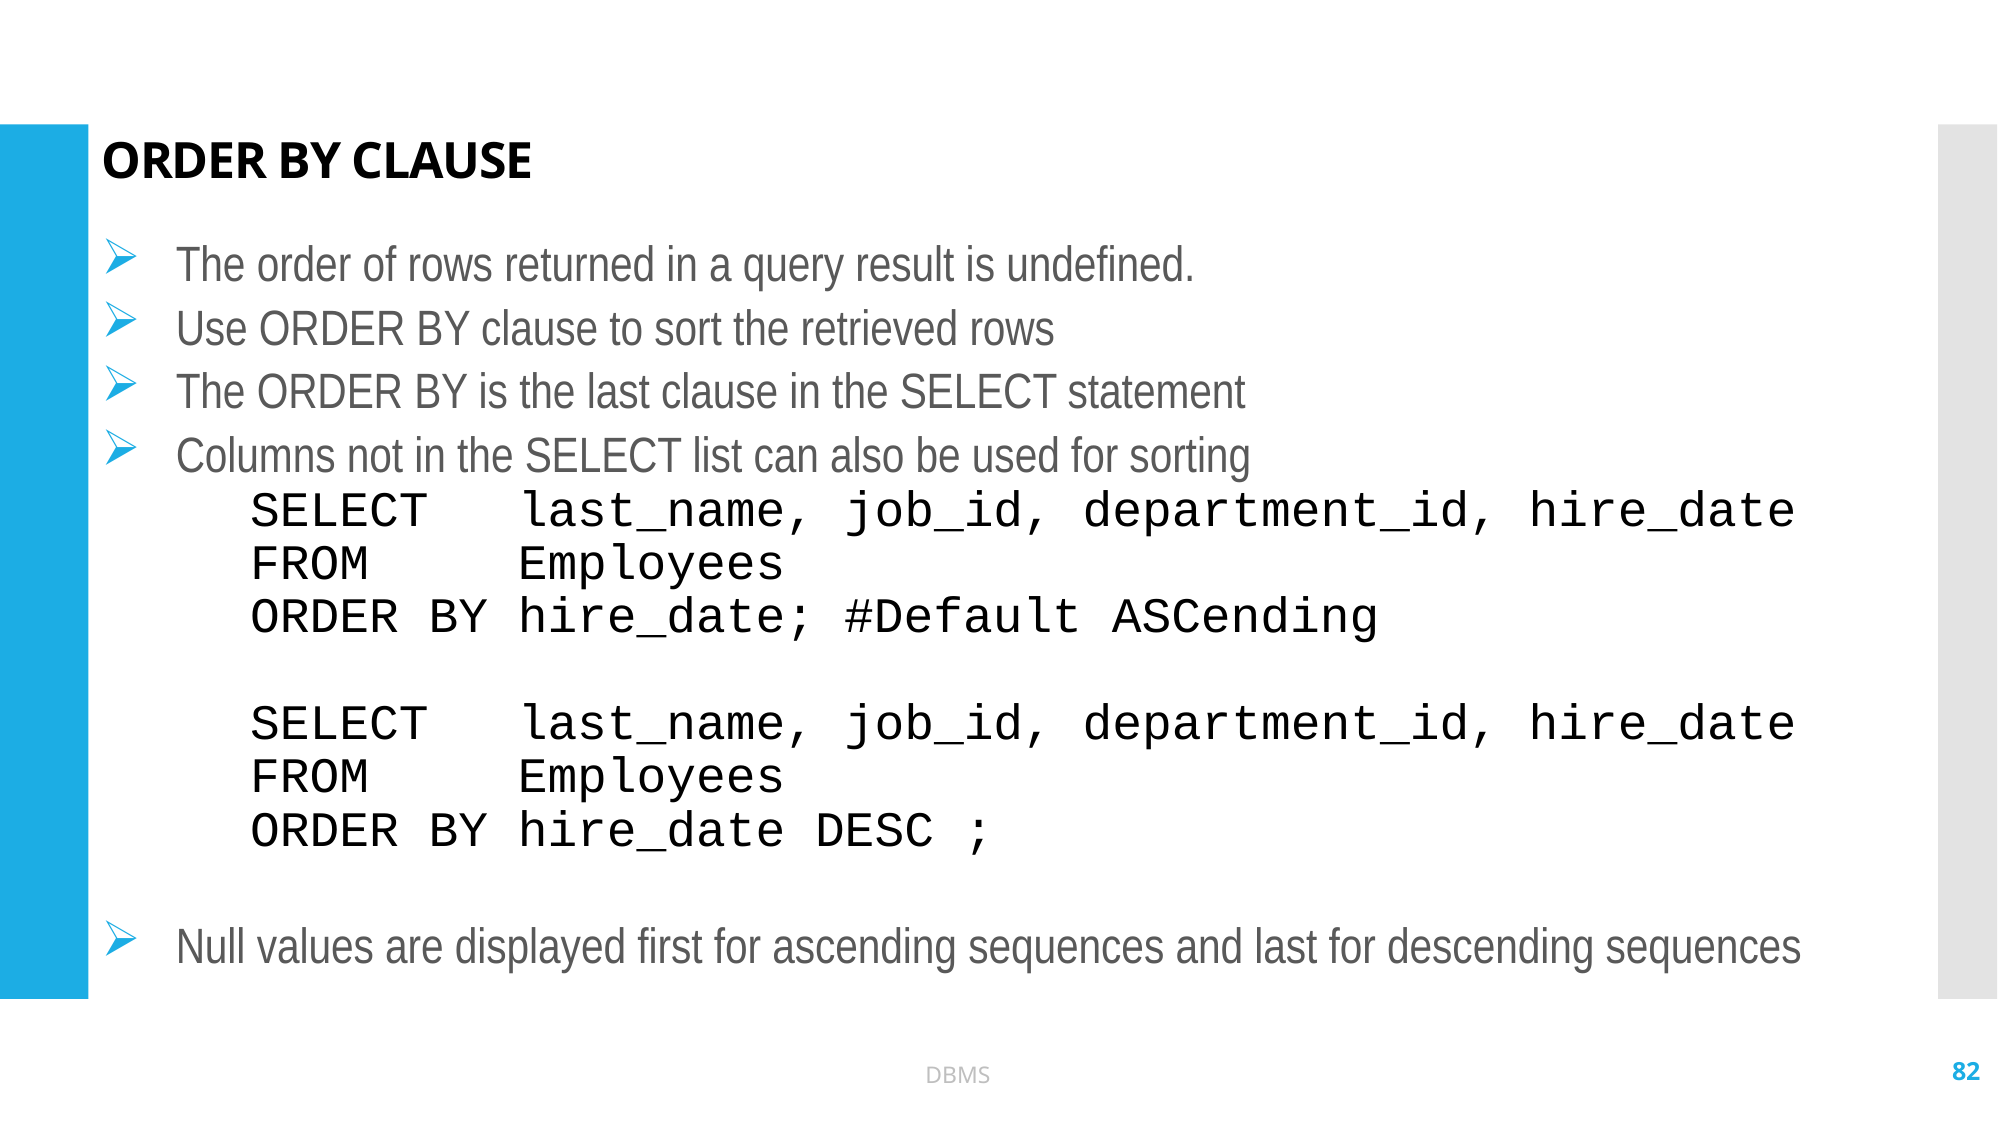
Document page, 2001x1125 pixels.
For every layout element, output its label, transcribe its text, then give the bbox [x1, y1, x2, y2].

title ORDER BY CLAUSE [86, 128, 1653, 189]
slide_number 82 [1744, 1042, 1996, 1103]
list The order of rows returned in a query result is undefined. Use ORDER BY clause to sort the retrieved rows The ORDER BY is the last clause in the SELECT statement Columns not in the SELECT list can also be used for sorting SELECT last_name, job_id, department_id, hire_date FROM Employees ORDER BY hire_date; #Default ASCending SELECT last_name, job_id, department_id, hire_date FROM Employees ORDER BY hire_date DESC ; Null values are displayed first for ascending sequences and last for descending sequences [86, 231, 1830, 1036]
footer DBMS [473, 1046, 1443, 1107]
